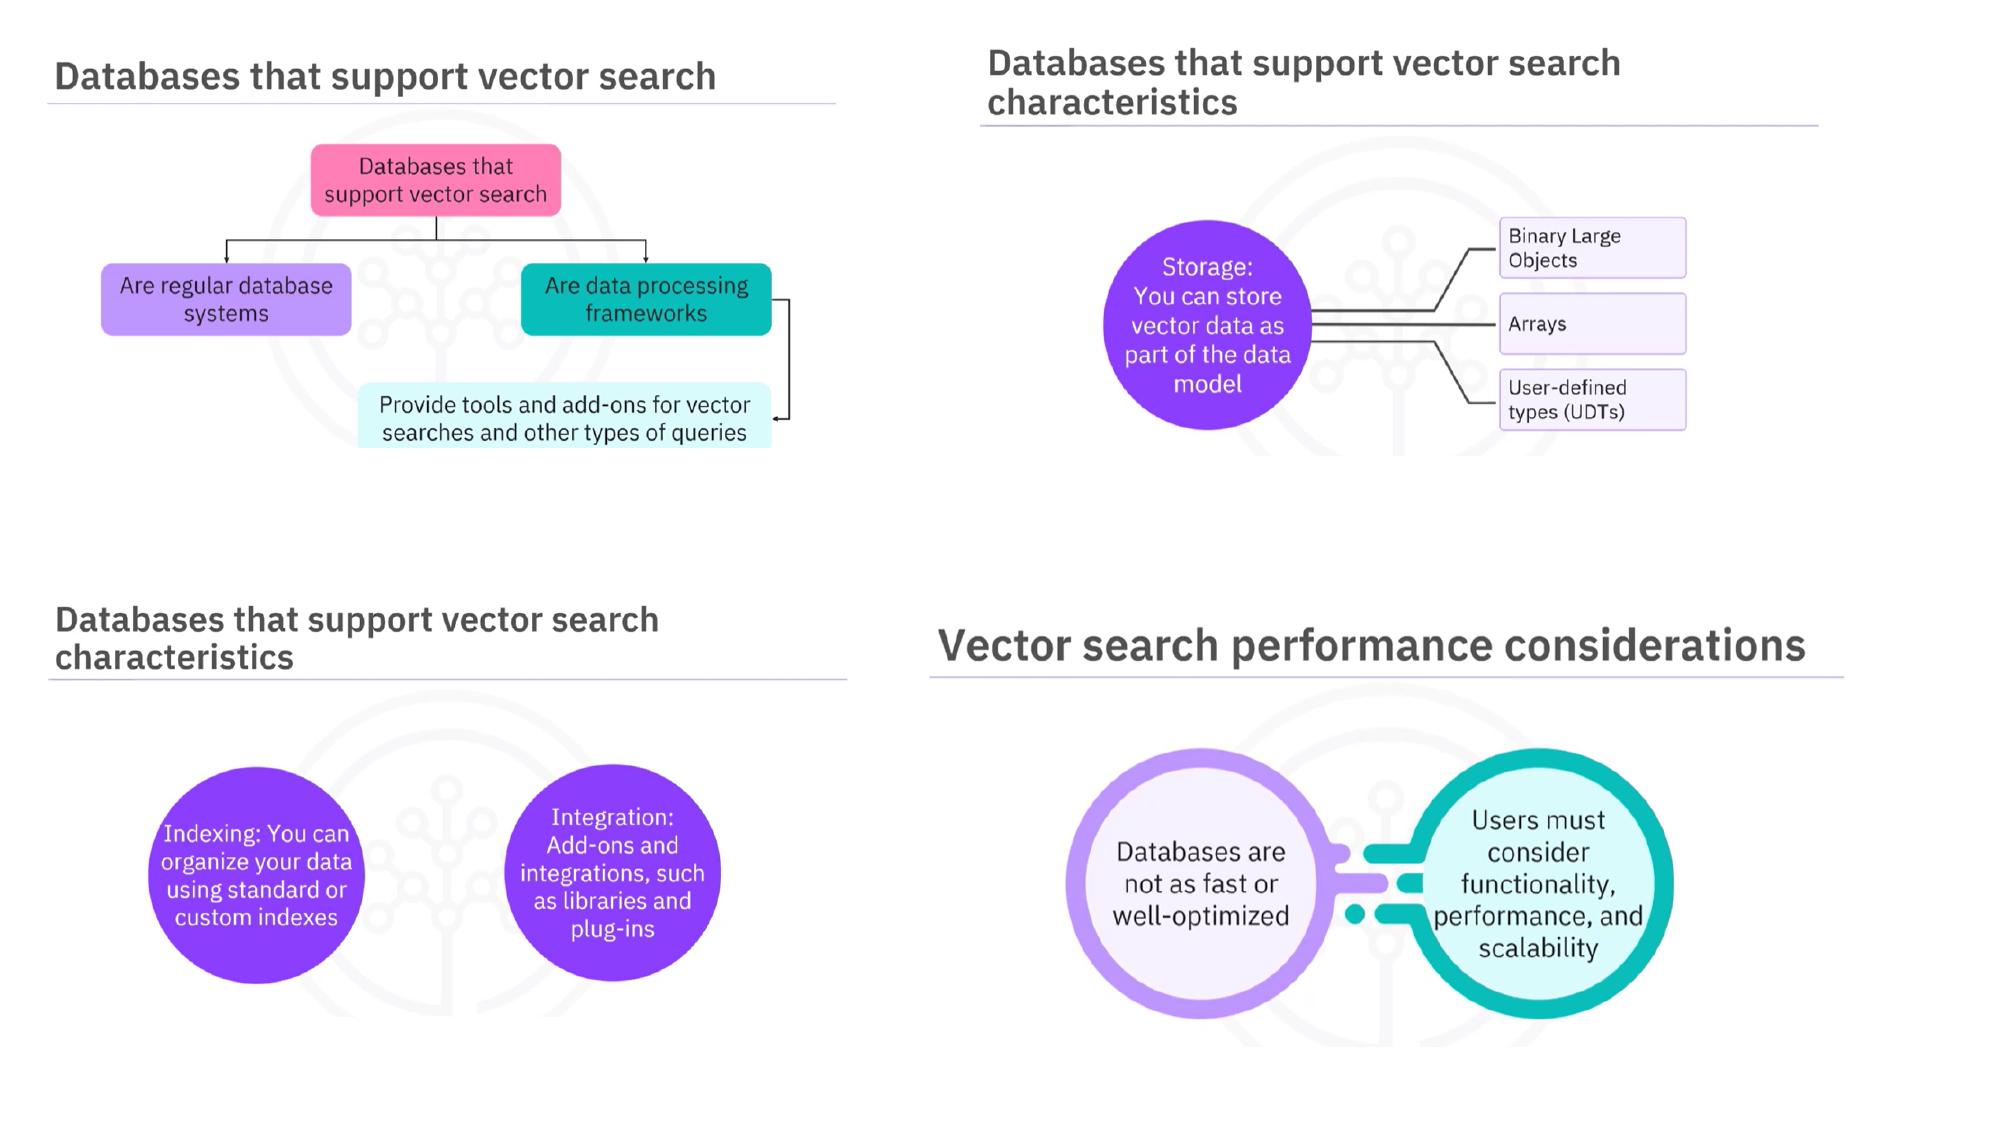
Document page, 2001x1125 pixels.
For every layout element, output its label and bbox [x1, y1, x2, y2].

list [38, 44, 850, 448]
picture [38, 595, 850, 1017]
picture [912, 607, 1853, 1047]
picture [976, 37, 1823, 456]
